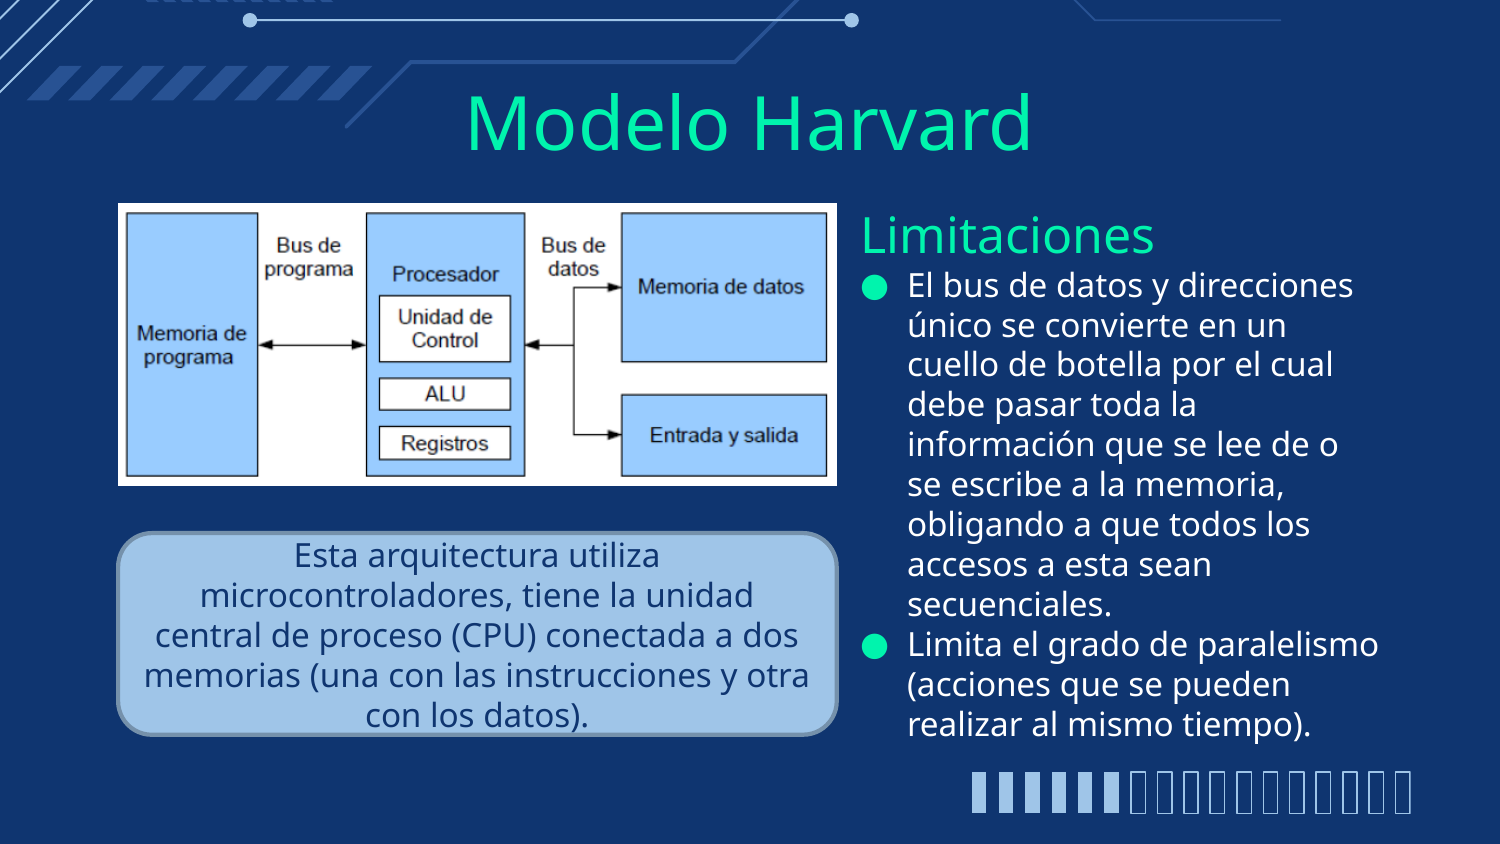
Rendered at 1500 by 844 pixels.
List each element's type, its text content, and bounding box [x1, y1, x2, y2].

picture [117, 203, 837, 486]
title Modelo Harvard [118, 75, 1382, 156]
list Limitaciones El bus de datos y direcciones único se convierte en un cuello de botella por el cual debe pasar toda la información que se lee de o se escribe a la memoria, obligando a que todos los accesos a esta sean secuenciales. Limita el grado de paralelismo (acciones que se pueden realizar al mismo tiempo). [860, 203, 1382, 750]
text_box Esta arquitectura utiliza microcontroladores, tiene la unidad central de proceso (CPU) conectada a dos memorias (una con las instrucciones y otra con los datos). [116, 530, 839, 737]
